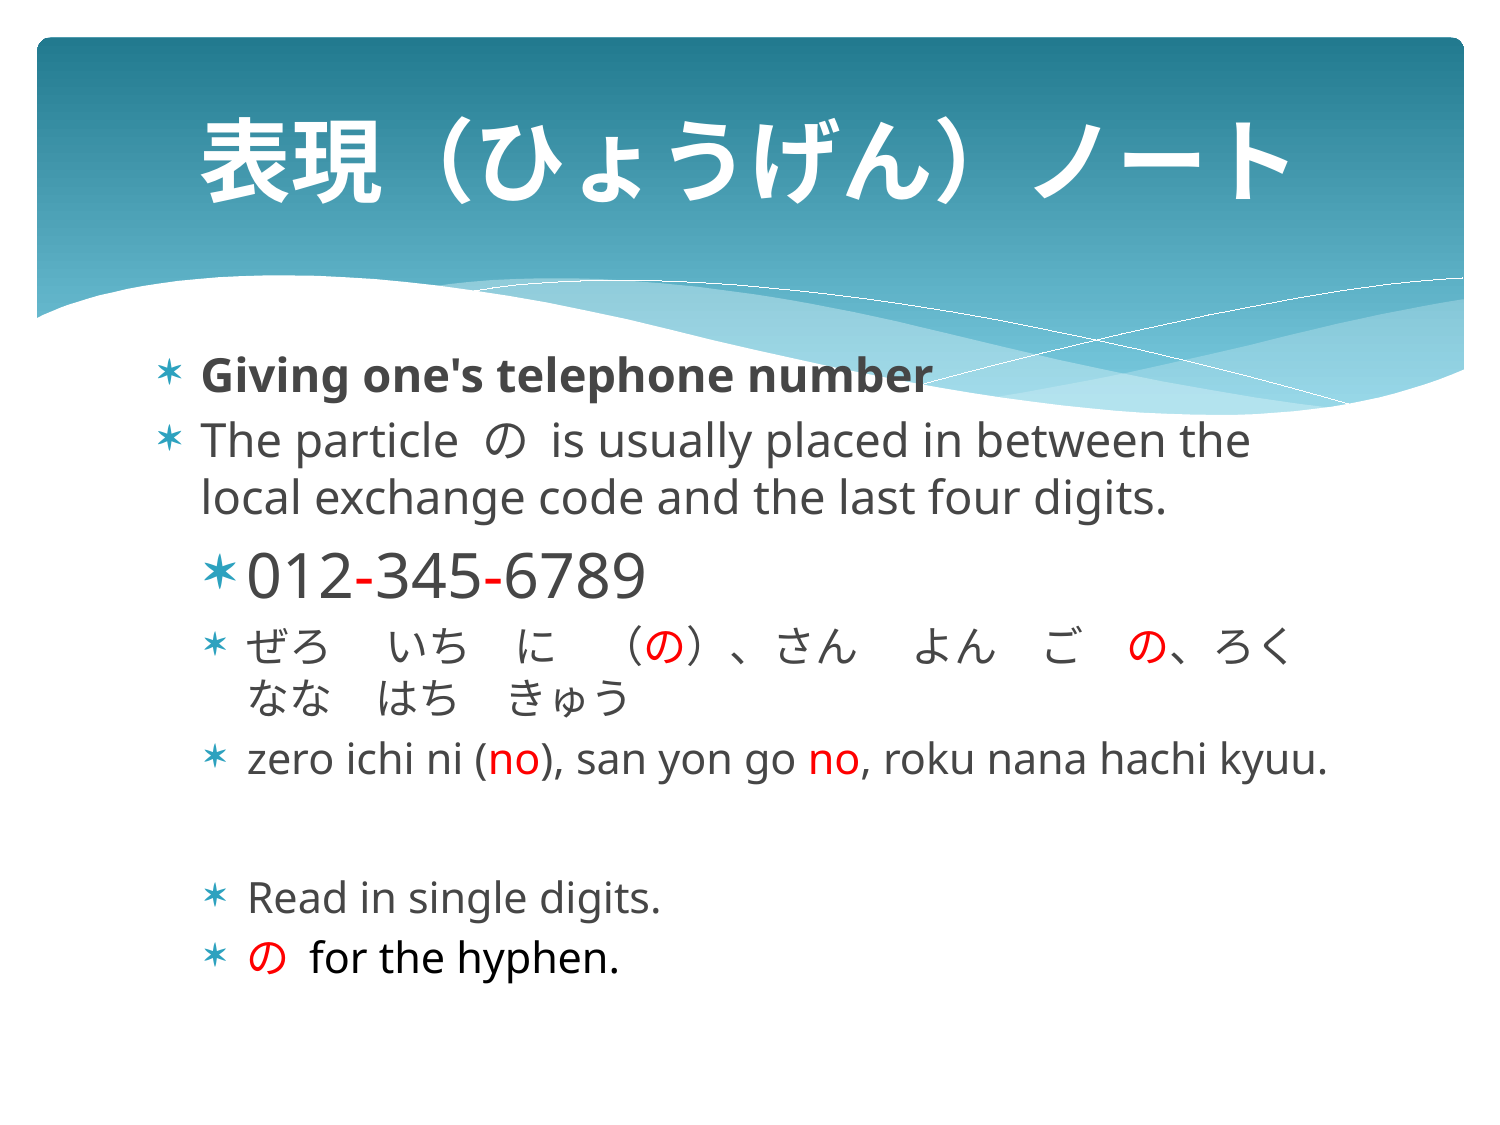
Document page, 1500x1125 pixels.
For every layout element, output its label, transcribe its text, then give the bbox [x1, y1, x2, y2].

title 表現（ひょうげん）ノート [75, 55, 1425, 261]
list Giving one's telephone number The particle の is usually placed in between the local exchange code and the last four digits. 012-345-6789 ぜろ いち に （の）、さん よん ご の、ろく なな はち きゅう zero ichi ni (no), san yon go no, roku nana hachi kyuu. Read in single digits. の for the hyphen. [143, 337, 1359, 1005]
